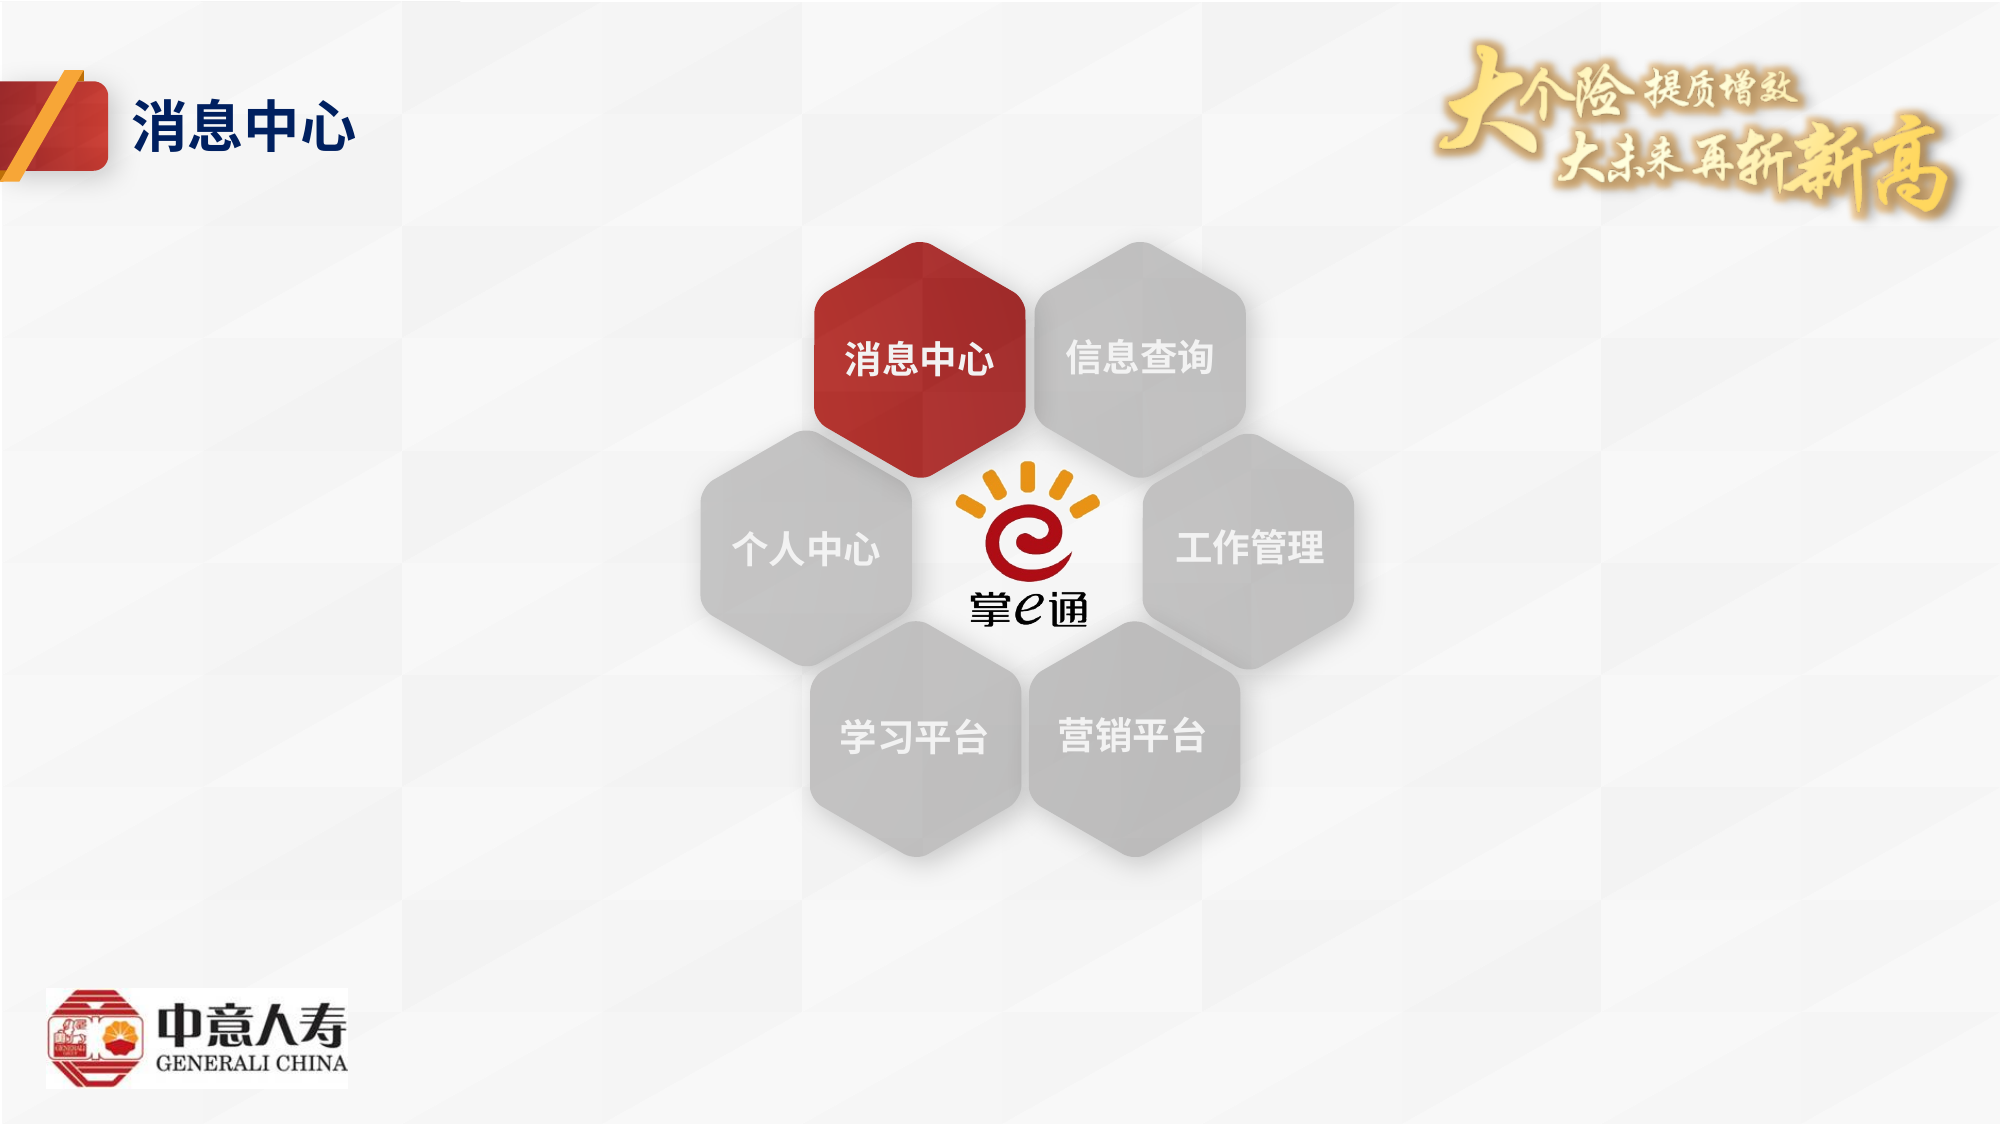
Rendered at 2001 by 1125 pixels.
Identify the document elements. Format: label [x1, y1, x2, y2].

text_box [0, 0, 2000, 1125]
picture [84, 81, 109, 171]
picture [46, 989, 348, 1089]
text_box [0, 56, 84, 196]
picture [814, 242, 1026, 478]
picture [1427, 33, 1966, 238]
text_box [700, 241, 1355, 857]
